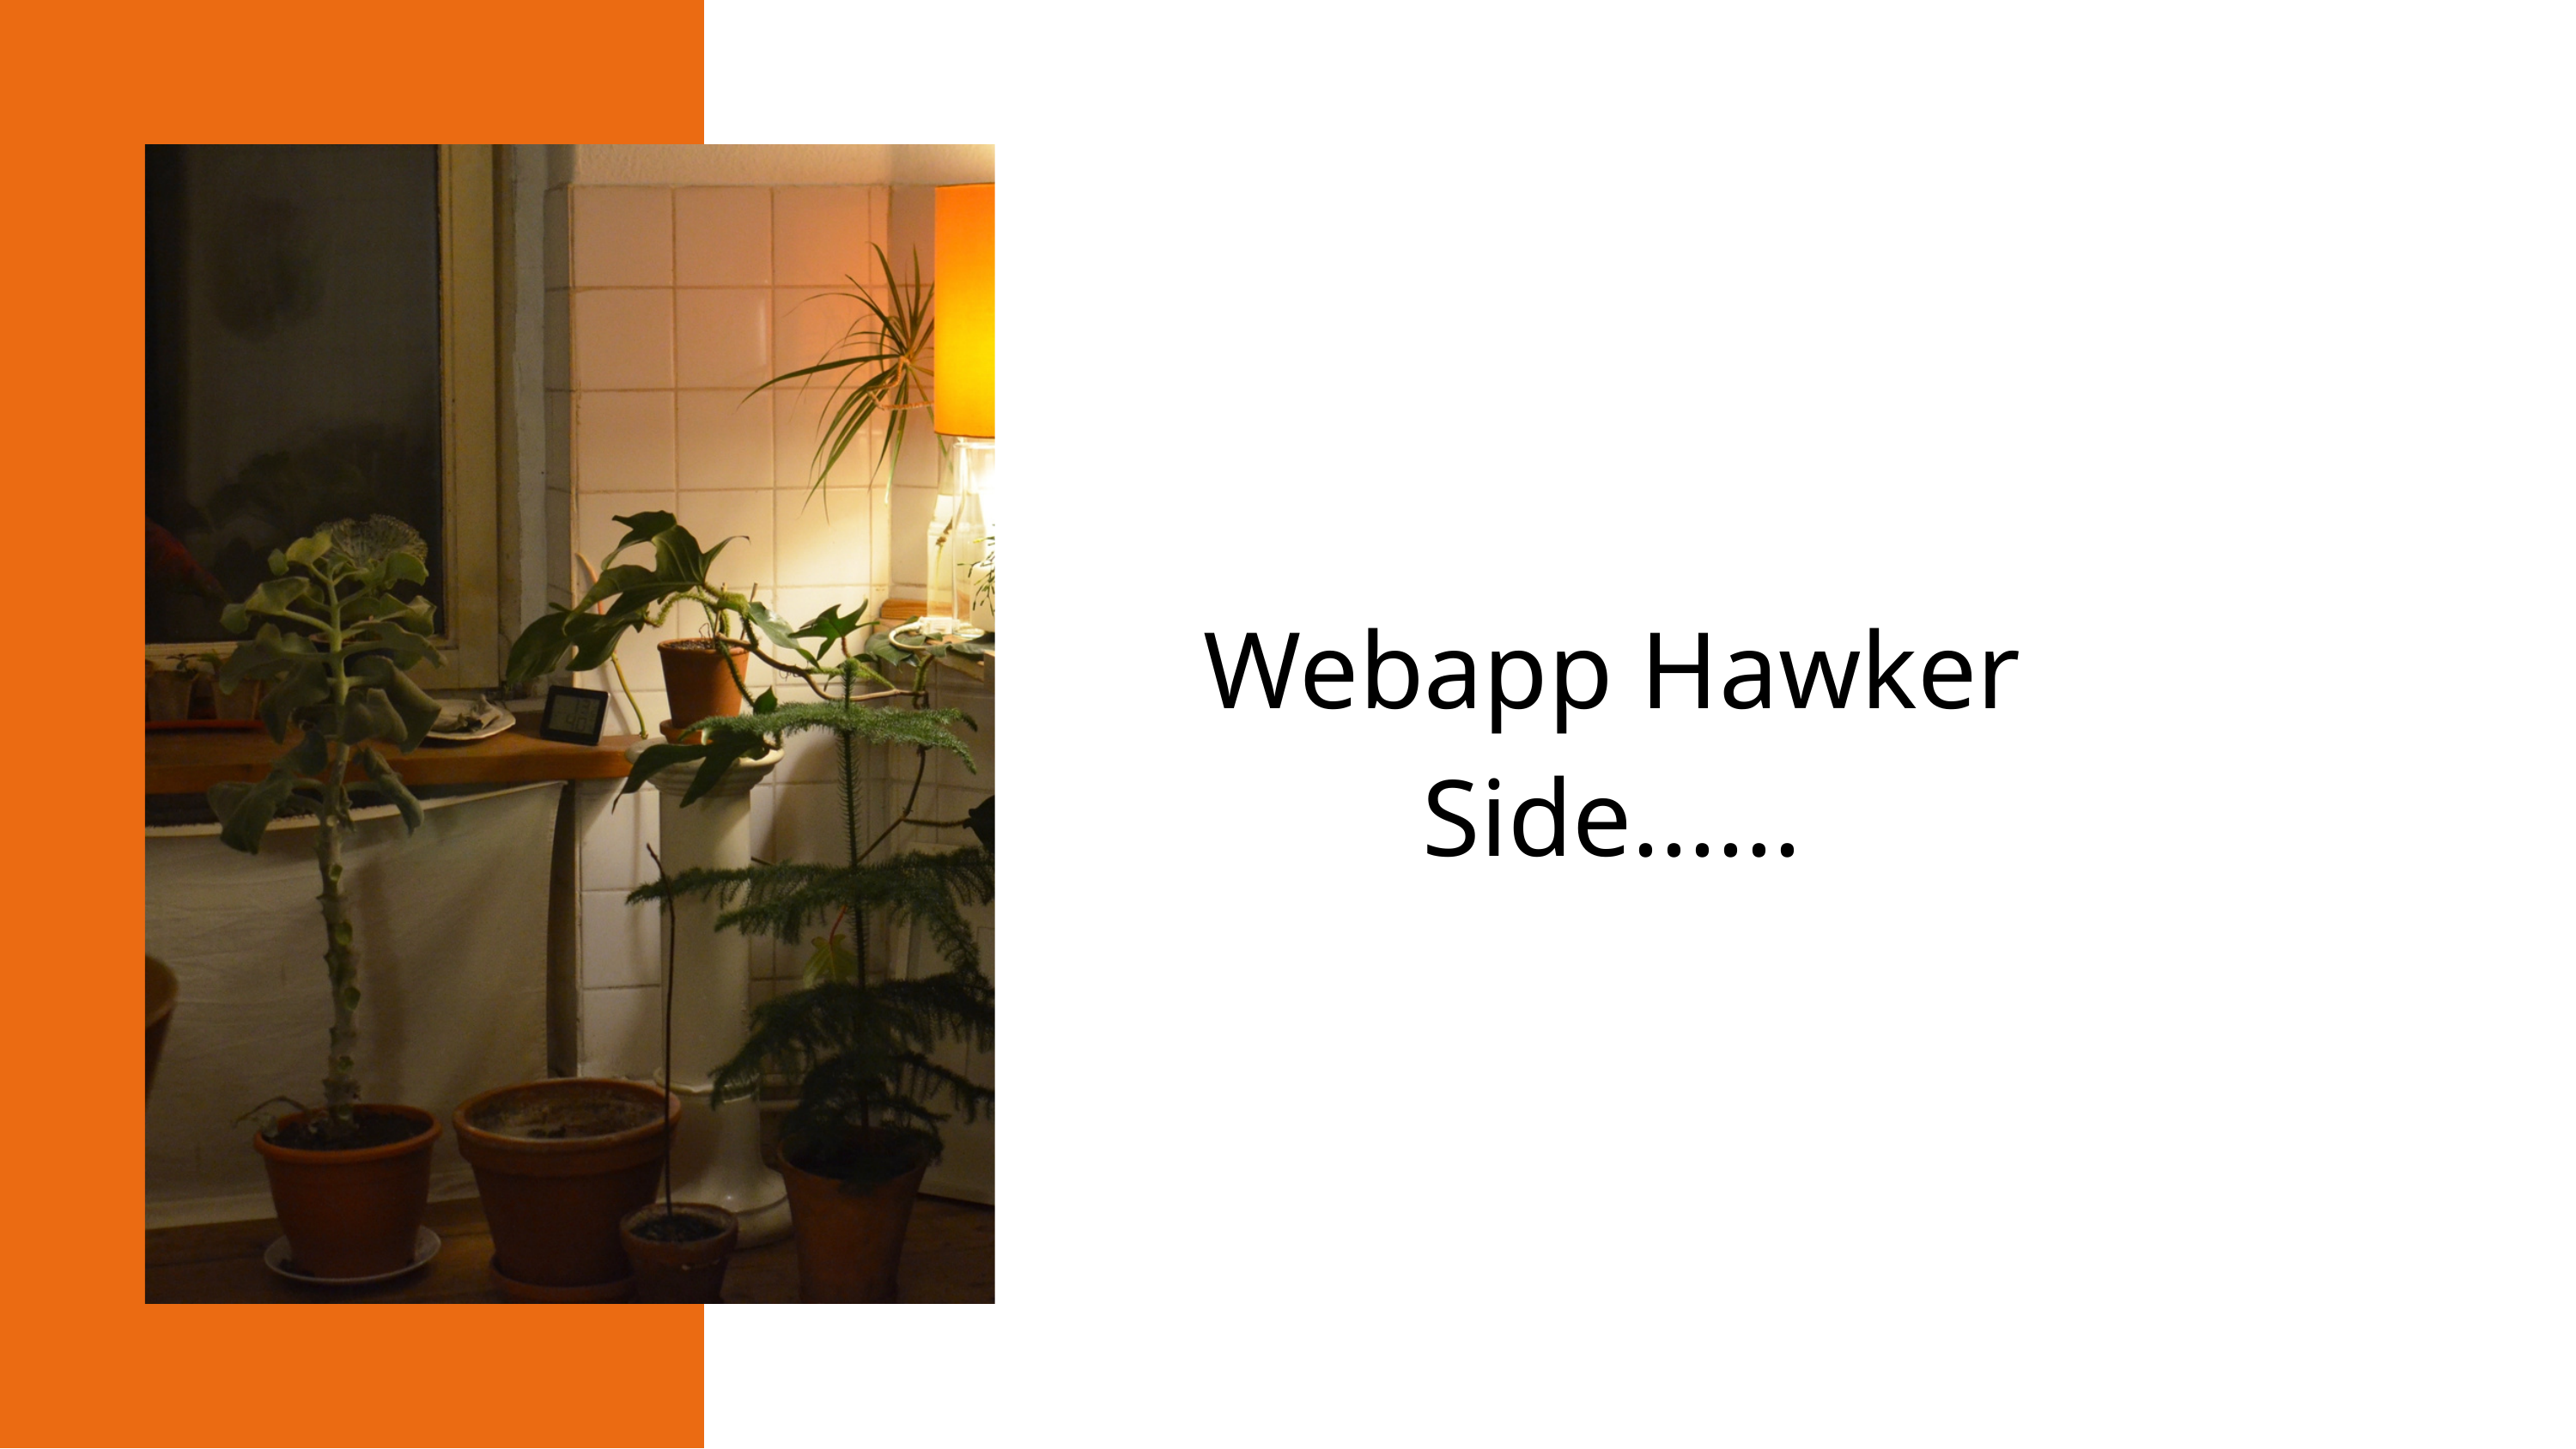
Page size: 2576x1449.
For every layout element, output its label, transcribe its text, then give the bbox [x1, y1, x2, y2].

text_box [711, 144, 995, 1304]
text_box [0, 0, 705, 1449]
text_box Webapp Hawker Side...... [1048, 581, 2177, 877]
